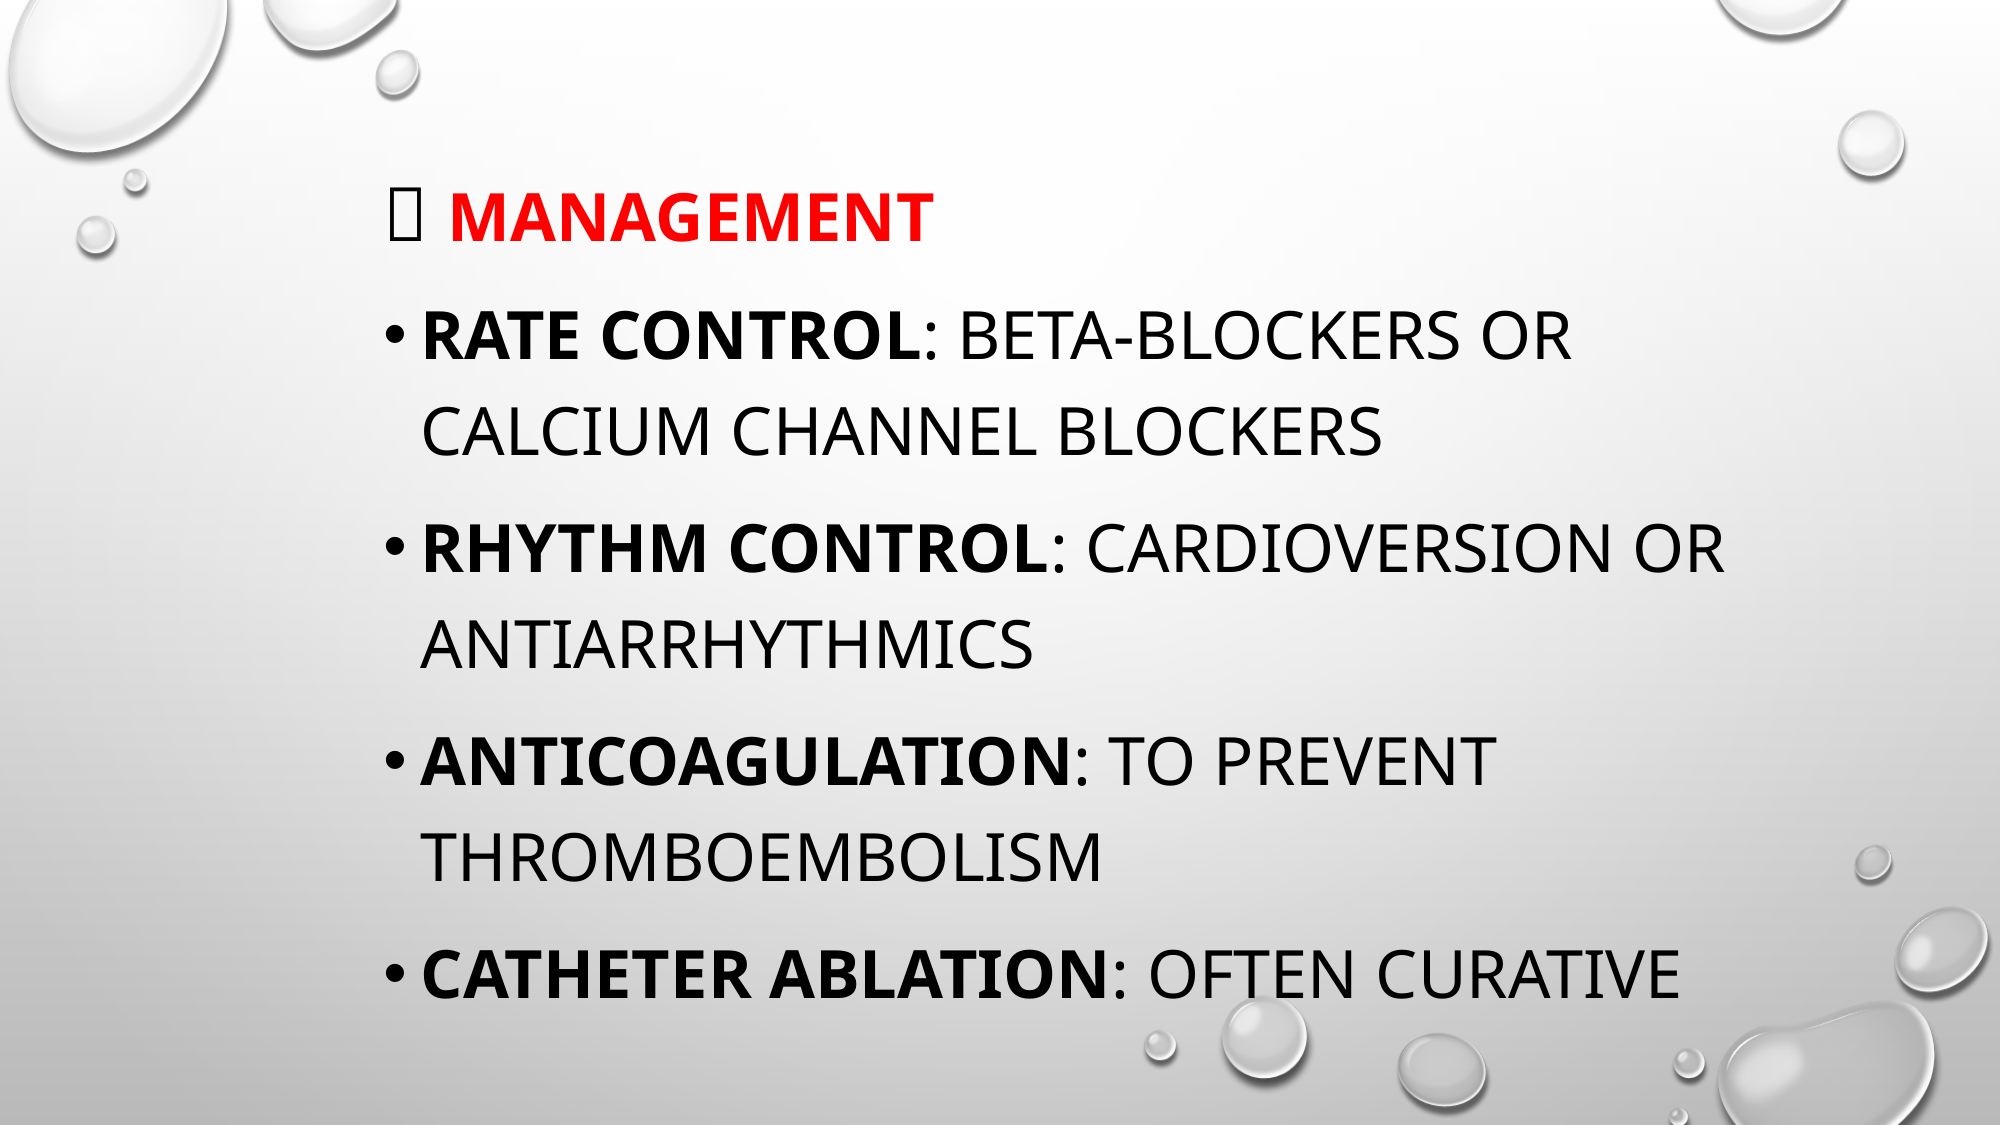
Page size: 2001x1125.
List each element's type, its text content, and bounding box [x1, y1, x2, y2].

list 🔹 Management Rate control: Beta-blockers or calcium channel blockers Rhythm control: Cardioversion or antiarrhythmics Anticoagulation: To prevent thromboembolism Catheter ablation: Often curative [368, 140, 1849, 1034]
picture [0, 0, 2000, 1125]
